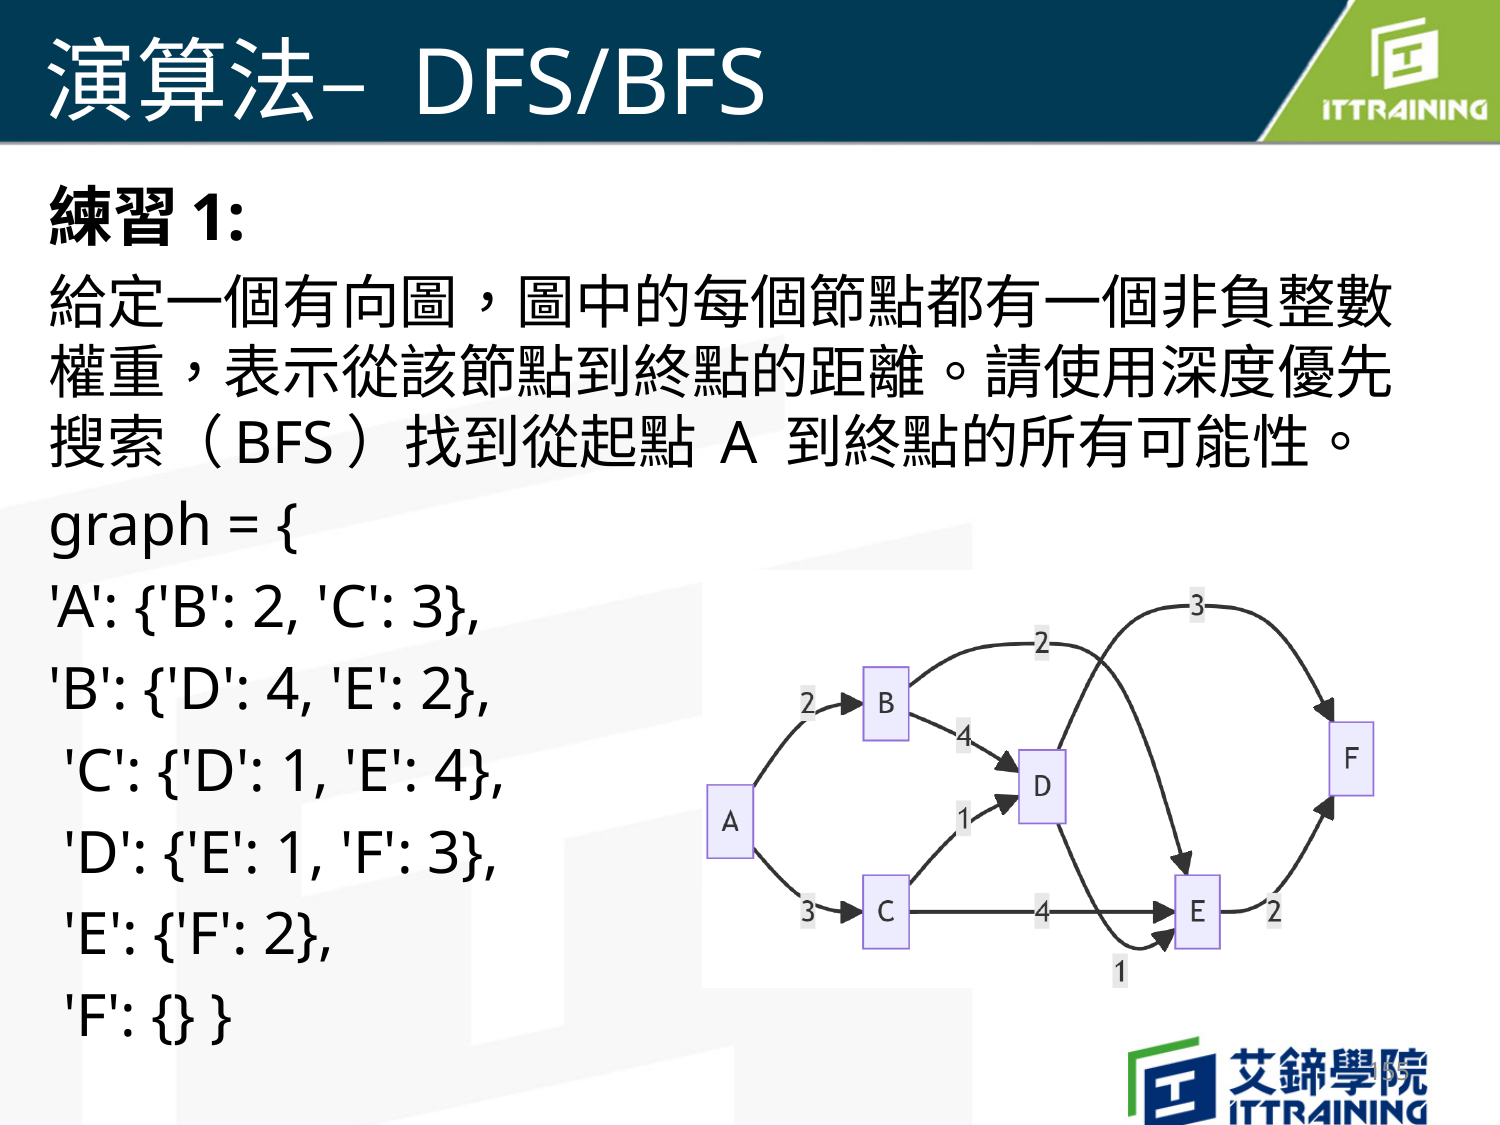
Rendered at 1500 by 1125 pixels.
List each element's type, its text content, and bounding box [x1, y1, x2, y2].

slide_number 155 [1074, 1042, 1425, 1103]
picture [0, 0, 1500, 1125]
title 演算法– DFS/BFS [29, 0, 1380, 172]
picture [702, 570, 1380, 988]
list 練習1: 給定一個有向圖，圖中的每個節點都有一個非負整數權重，表示從該節點到終點的距離。請使用深度優先搜索（BFS）找到從起點 A 到終點的所有可能性。 graph = { 'A': {'B': 2, 'C': 3}, 'B': {'D': 4, 'E': 2}, 'C': {'D': 1, 'E': 4}, 'D': {'E': 1, 'F': 3}, 'E': {'F': 2}, 'F': {} } [33, 168, 1418, 1071]
